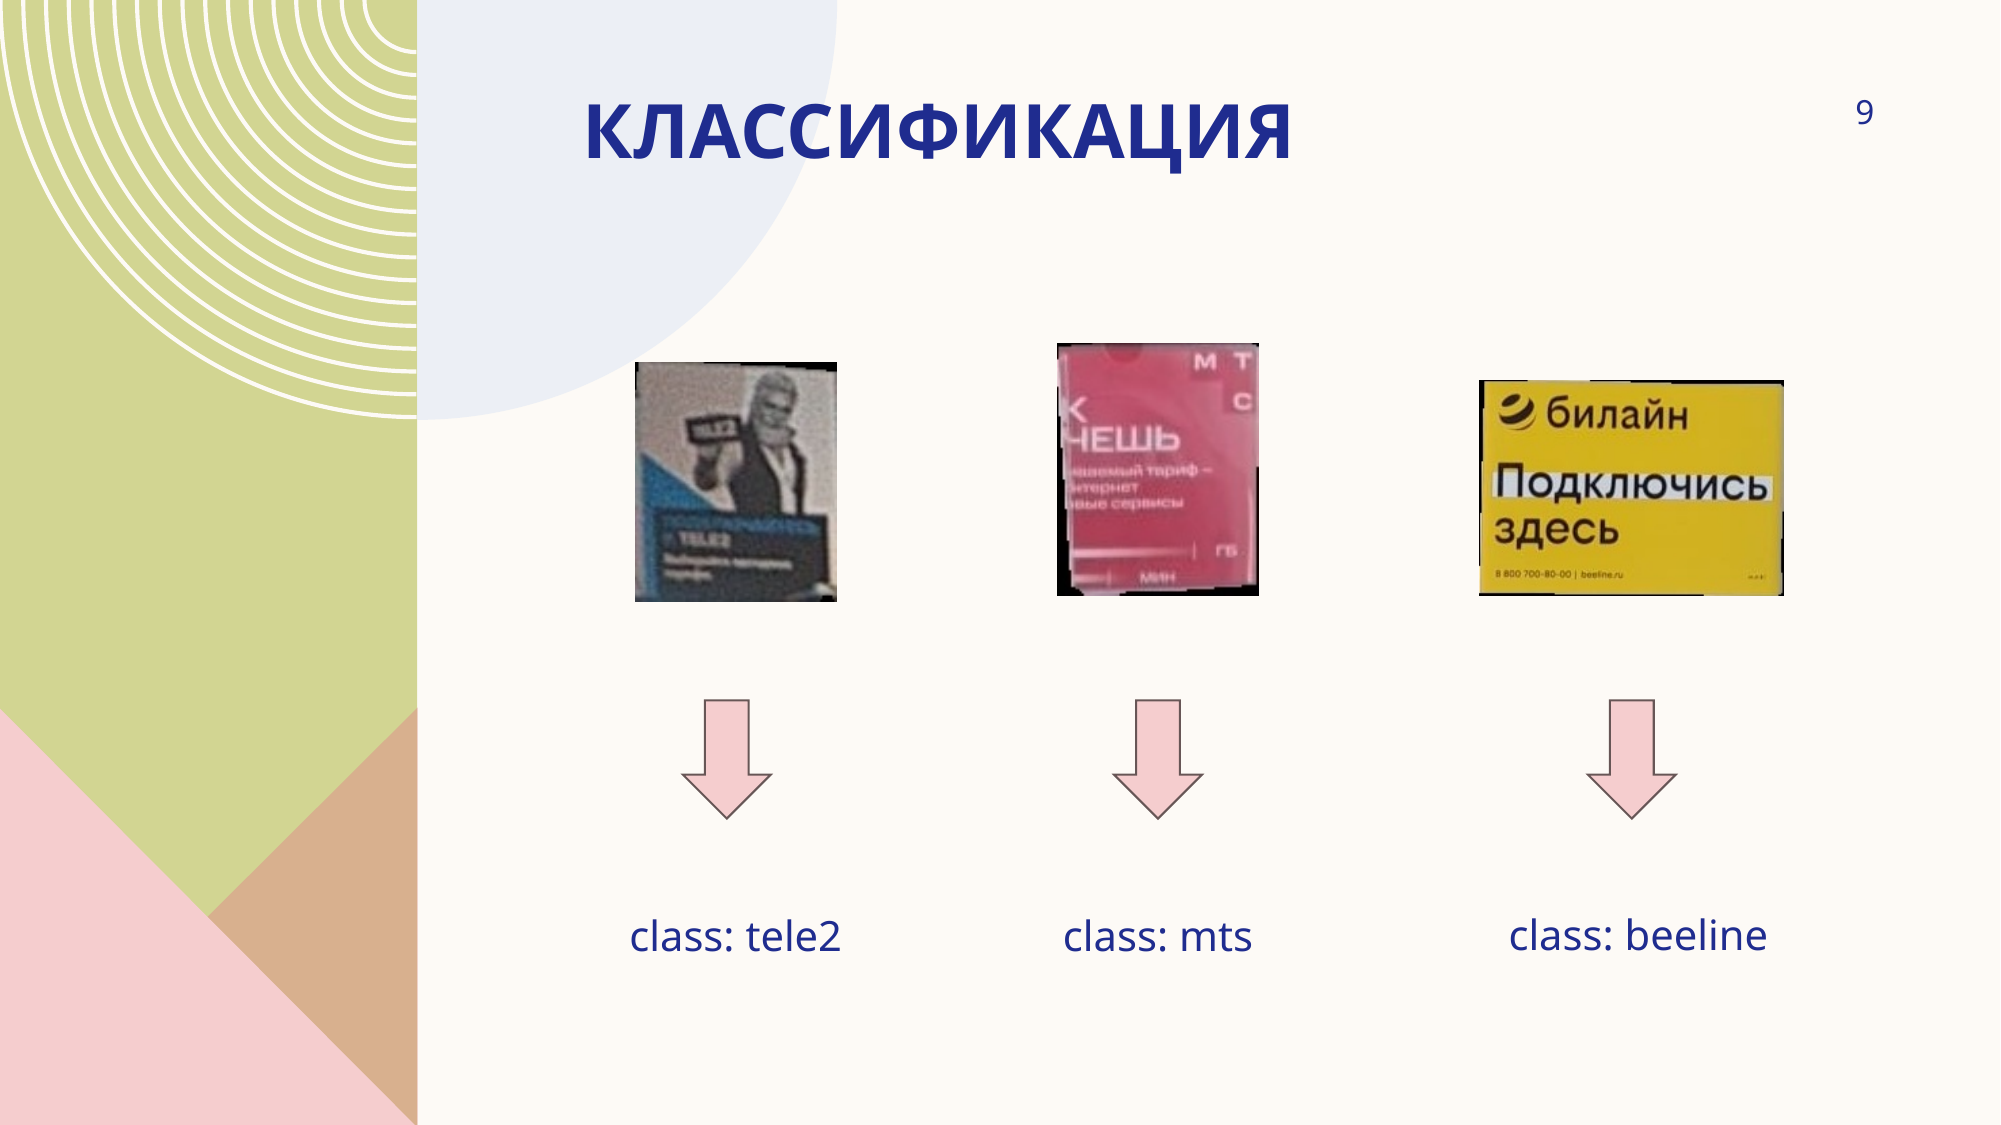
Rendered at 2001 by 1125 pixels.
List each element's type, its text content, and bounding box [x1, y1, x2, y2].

text_box [682, 700, 771, 819]
text_box class: tele2 [577, 902, 895, 1004]
text_box class: mts [999, 902, 1317, 1004]
text_box [1587, 700, 1676, 819]
text_box class: beeline [1479, 901, 1797, 1002]
picture [1057, 343, 1259, 596]
slide_number ‹#› [1699, 75, 1875, 153]
picture [634, 361, 837, 603]
picture [1479, 380, 1785, 596]
title КЛАССИФИКАЦИЯ [567, 10, 1875, 174]
text_box [1114, 700, 1202, 819]
